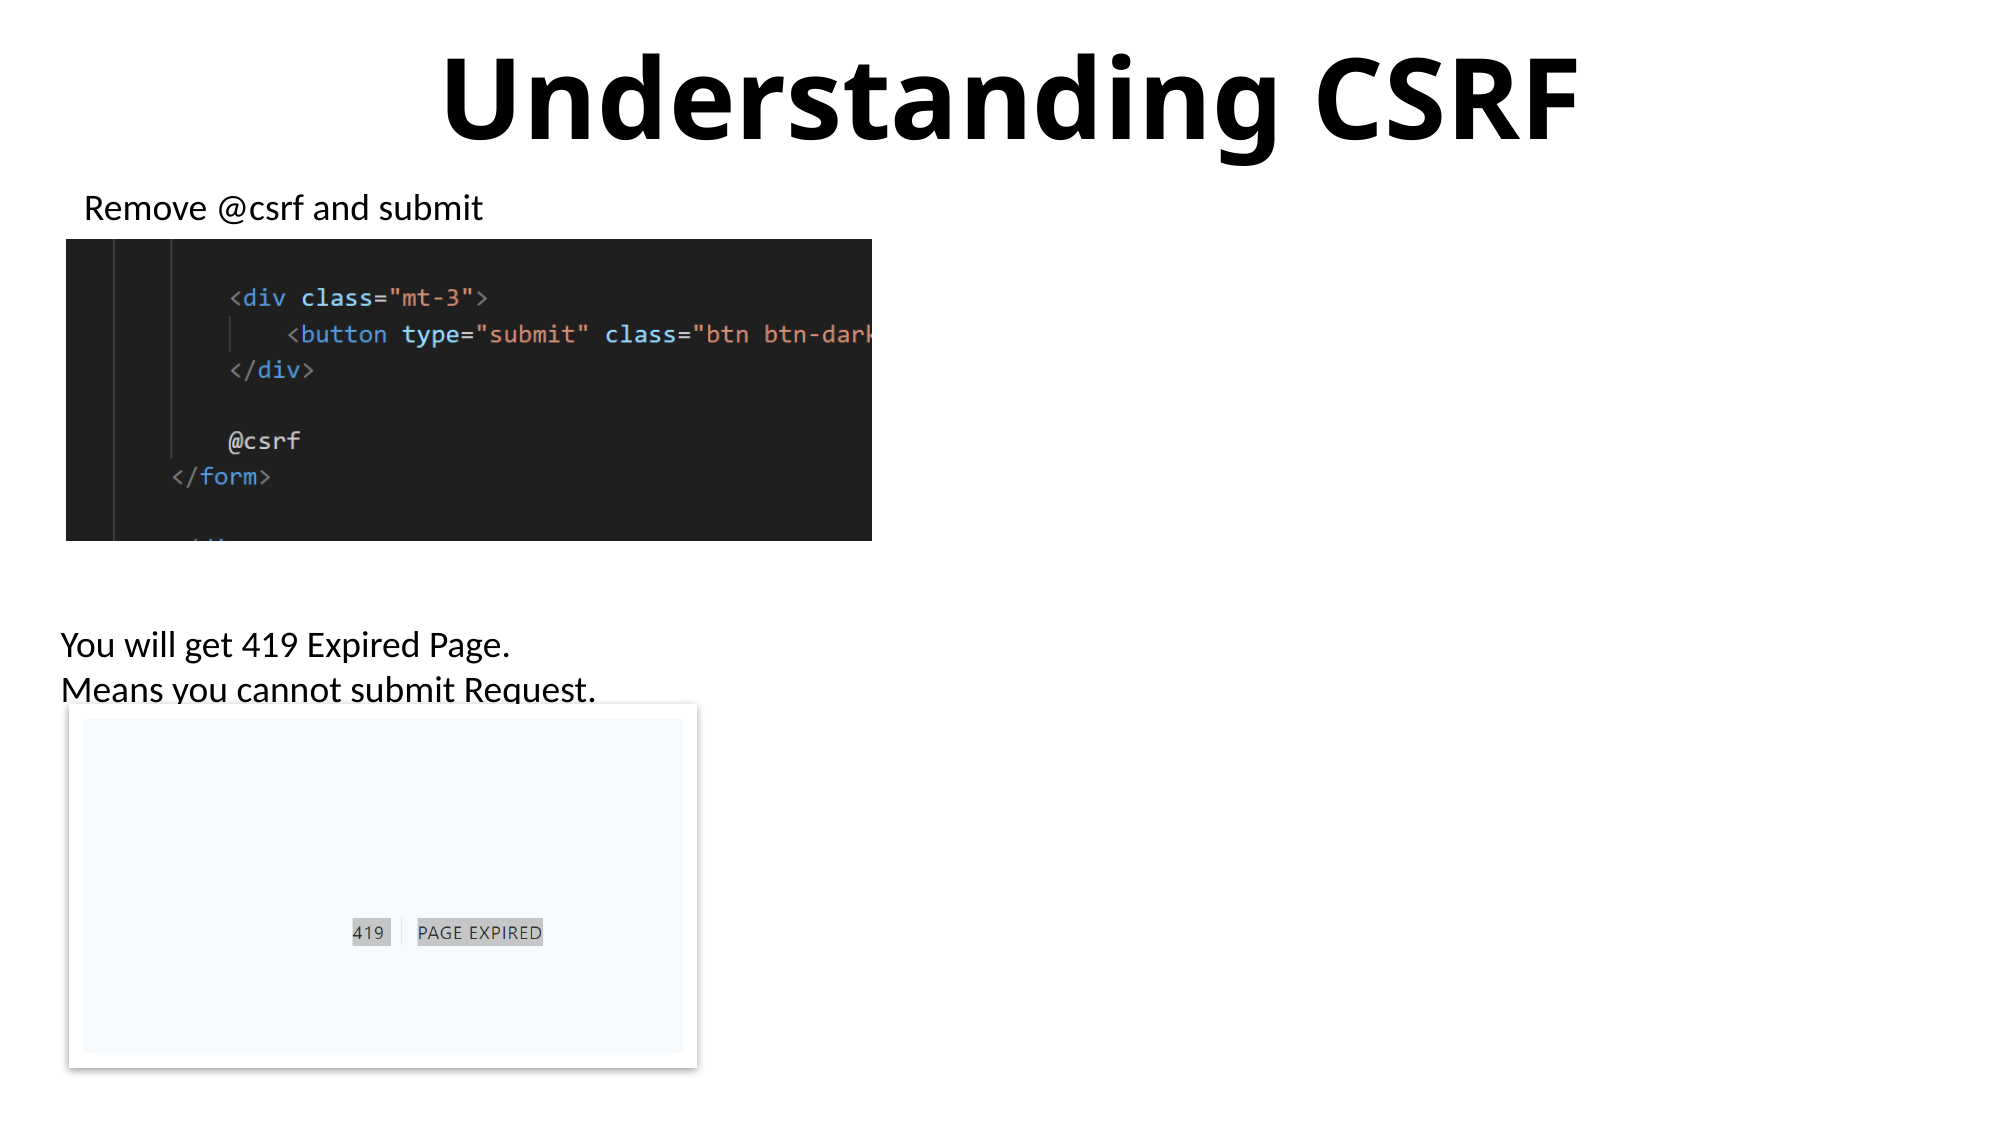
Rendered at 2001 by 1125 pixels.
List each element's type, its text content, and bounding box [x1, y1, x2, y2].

picture [82, 718, 683, 1054]
text_box You will get 419 Expired Page. Means you cannot submit Request. [45, 612, 613, 718]
text_box Remove @csrf and submit [69, 175, 500, 236]
picture [66, 239, 872, 541]
text_box Understanding CSRF [424, 19, 1599, 170]
